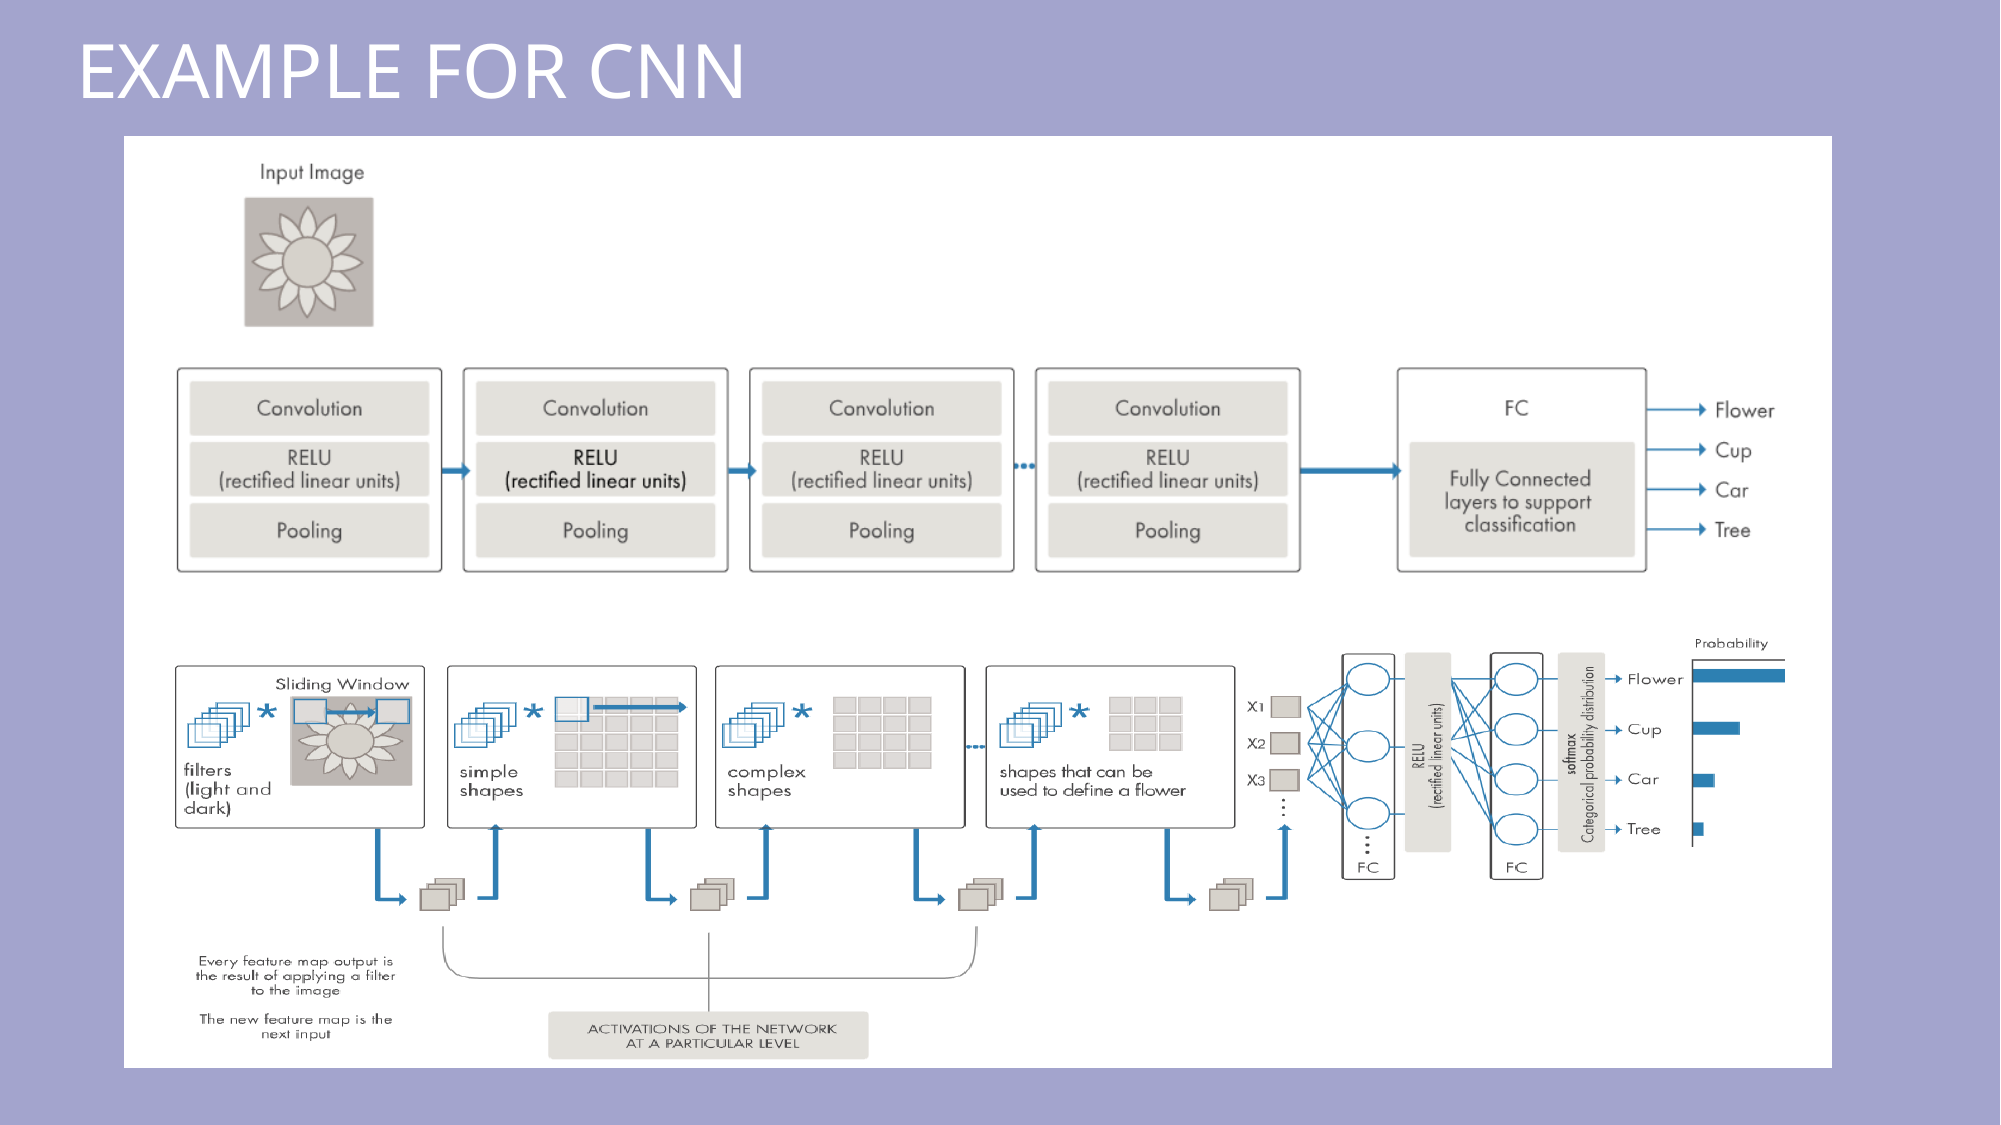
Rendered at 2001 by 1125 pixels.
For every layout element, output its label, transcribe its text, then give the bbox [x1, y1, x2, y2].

picture [124, 136, 1832, 1068]
title Example for cnn [61, 0, 1895, 149]
